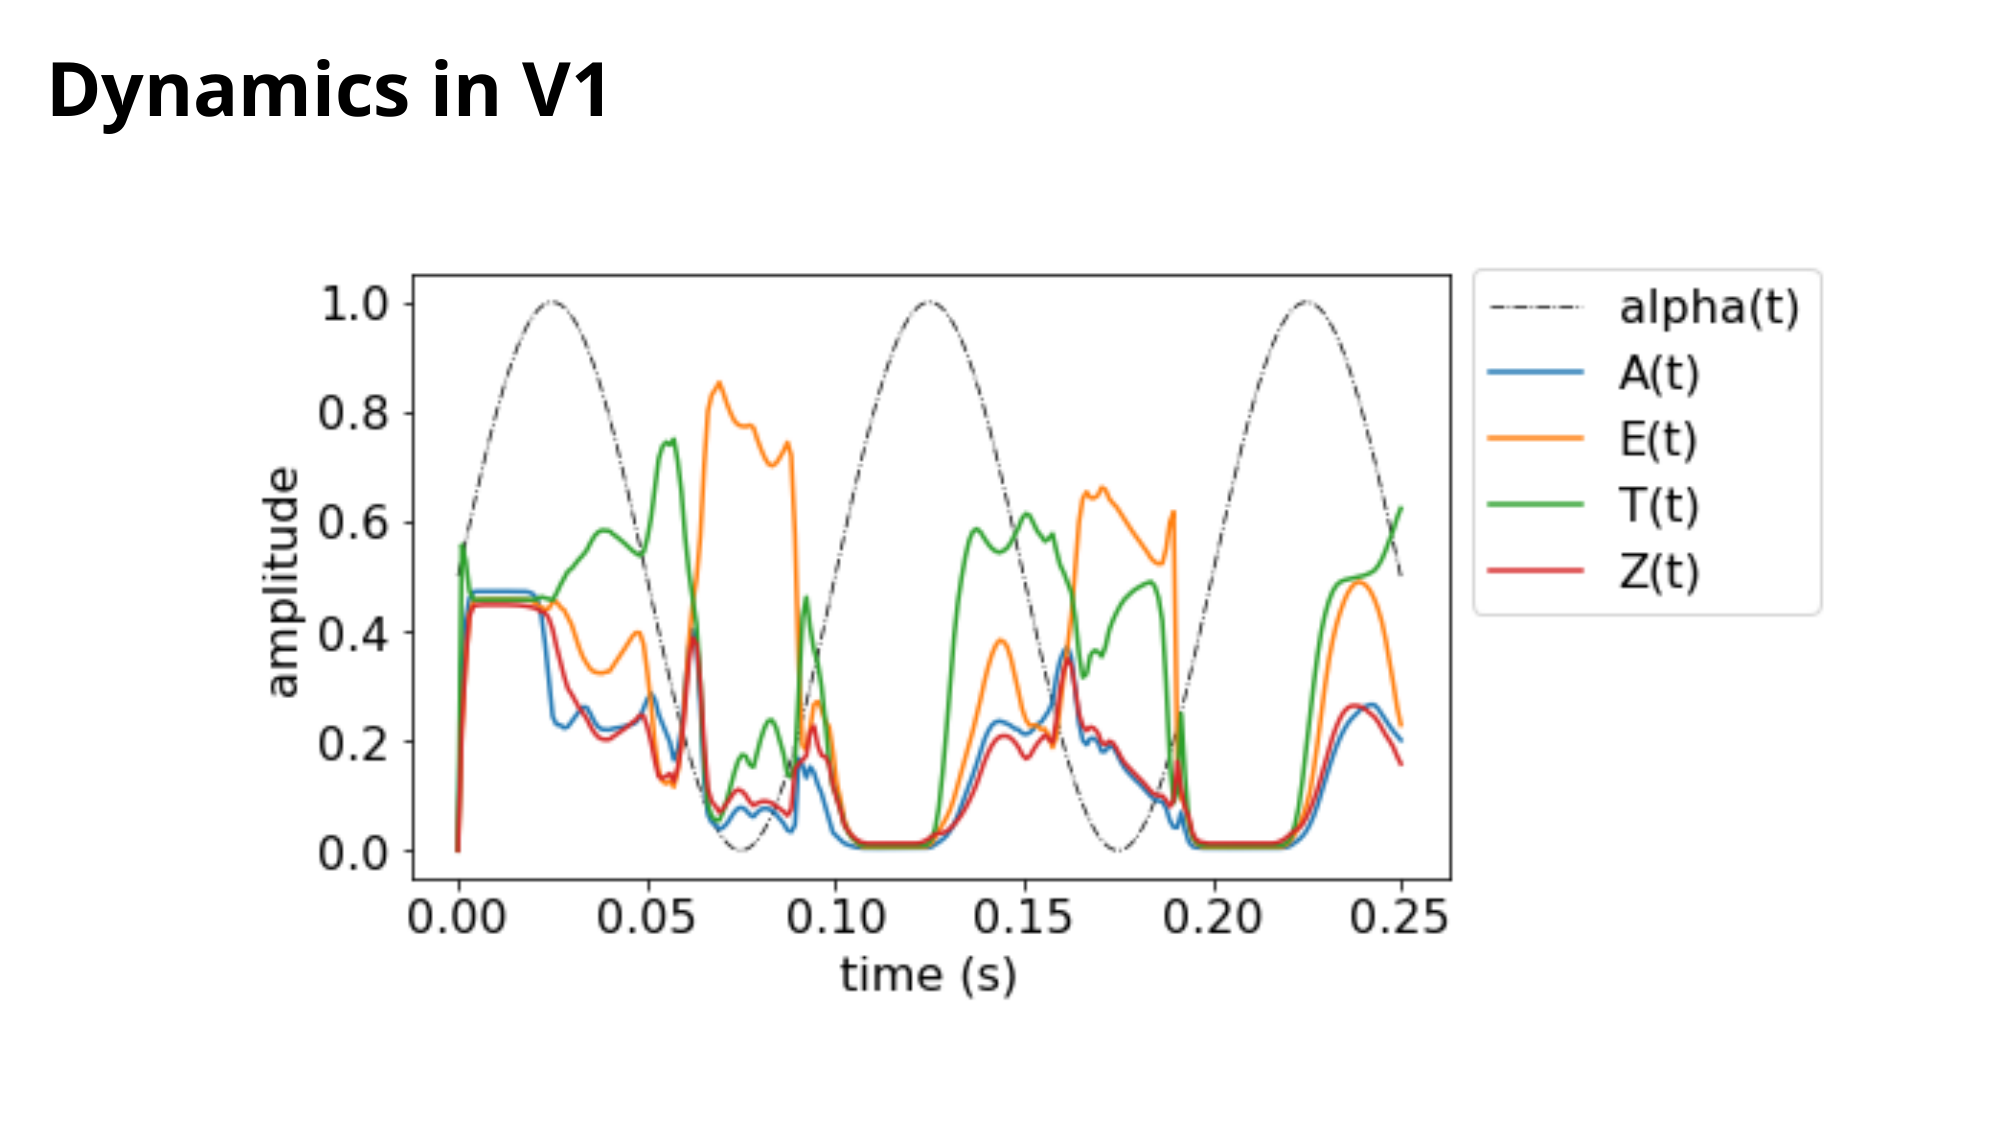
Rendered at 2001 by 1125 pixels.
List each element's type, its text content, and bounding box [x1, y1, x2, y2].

title Dynamics in V1 [31, 35, 1863, 150]
picture [245, 249, 1844, 1029]
